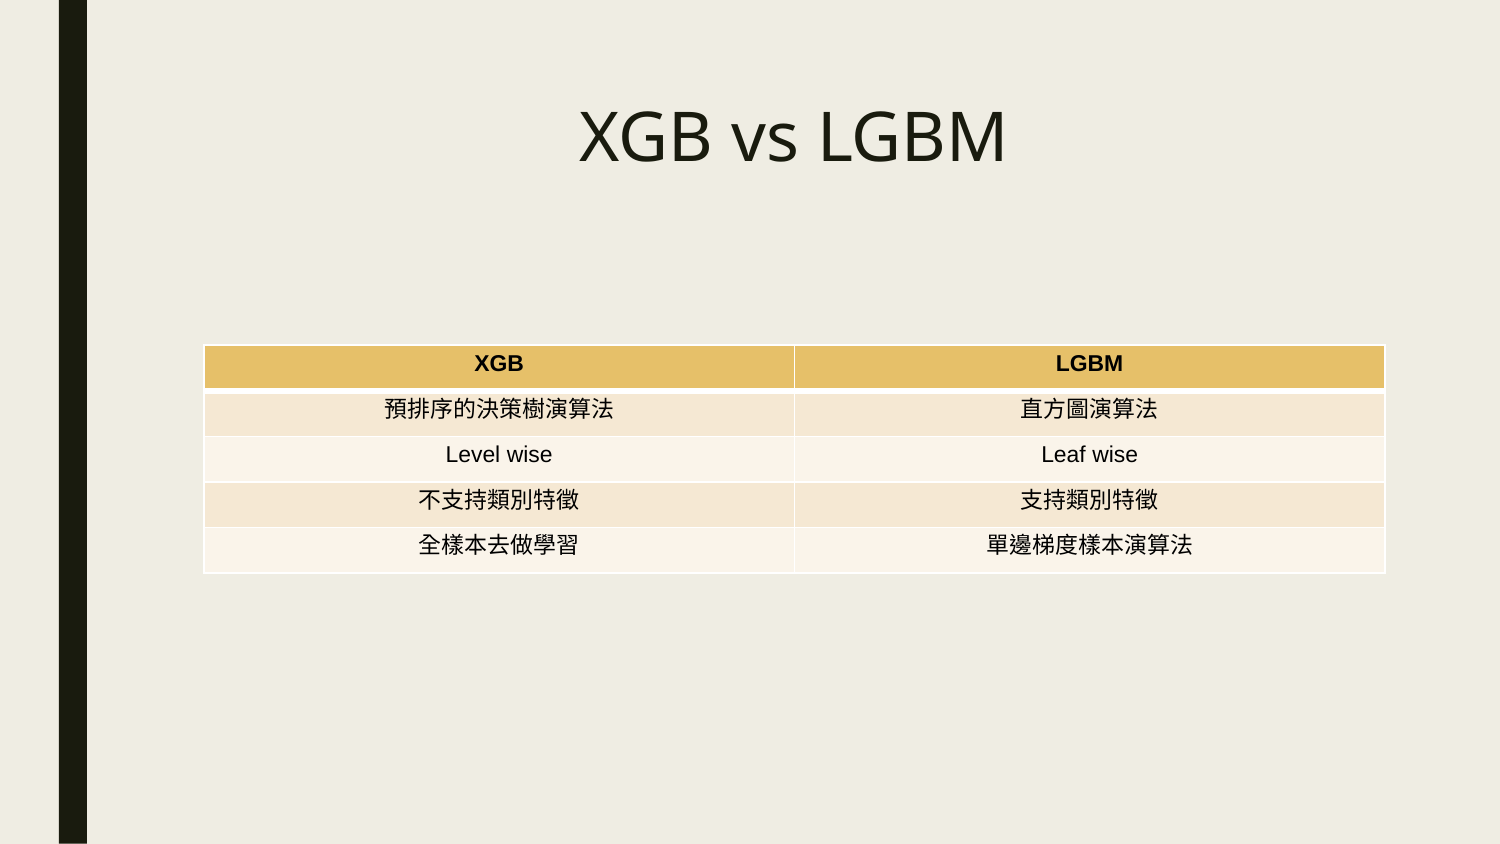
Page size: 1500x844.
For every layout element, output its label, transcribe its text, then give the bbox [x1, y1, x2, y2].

title XGB vs LGBM [203, 97, 1386, 280]
table_cell 不支持類別特徵 [205, 483, 794, 527]
table_cell 支持類別特徵 [795, 483, 1384, 527]
table_cell Level wise [205, 437, 794, 481]
table_cell 全樣本去做學習 [205, 528, 794, 572]
table_cell Leaf wise [795, 437, 1384, 481]
table_cell 預排序的決策樹演算法 [205, 394, 794, 436]
table_cell 直方圖演算法 [795, 394, 1384, 436]
table_header XGB [205, 346, 794, 388]
table_header LGBM [795, 346, 1384, 388]
table_cell 單邊梯度樣本演算法 [795, 528, 1384, 572]
